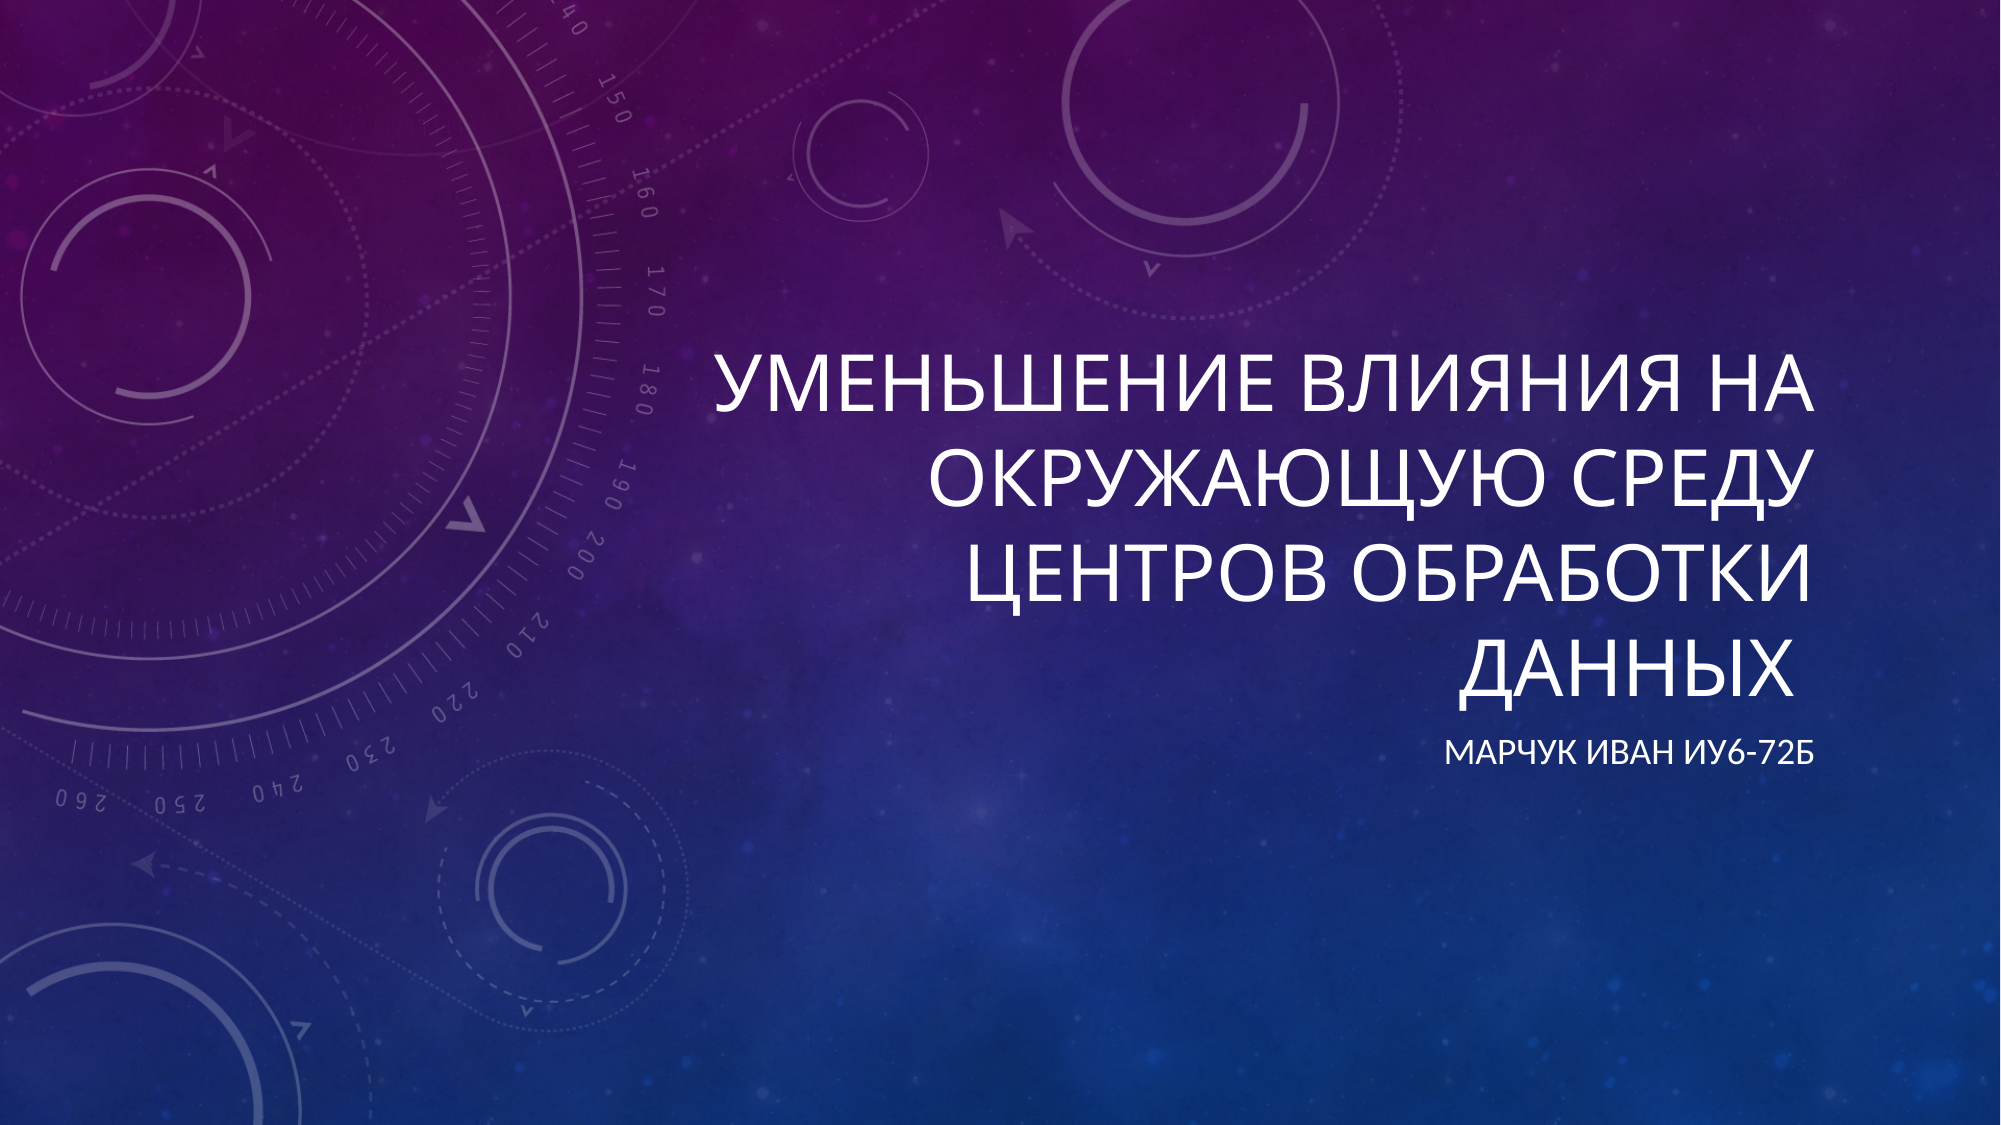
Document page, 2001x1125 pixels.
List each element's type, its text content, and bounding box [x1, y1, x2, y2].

picture [0, 0, 2001, 1125]
title Уменьшение влияния на окружающую среду Центров обработки данных [650, 322, 1831, 719]
subtitle Марчук Иван ИУ6-72Б [650, 719, 1831, 950]
